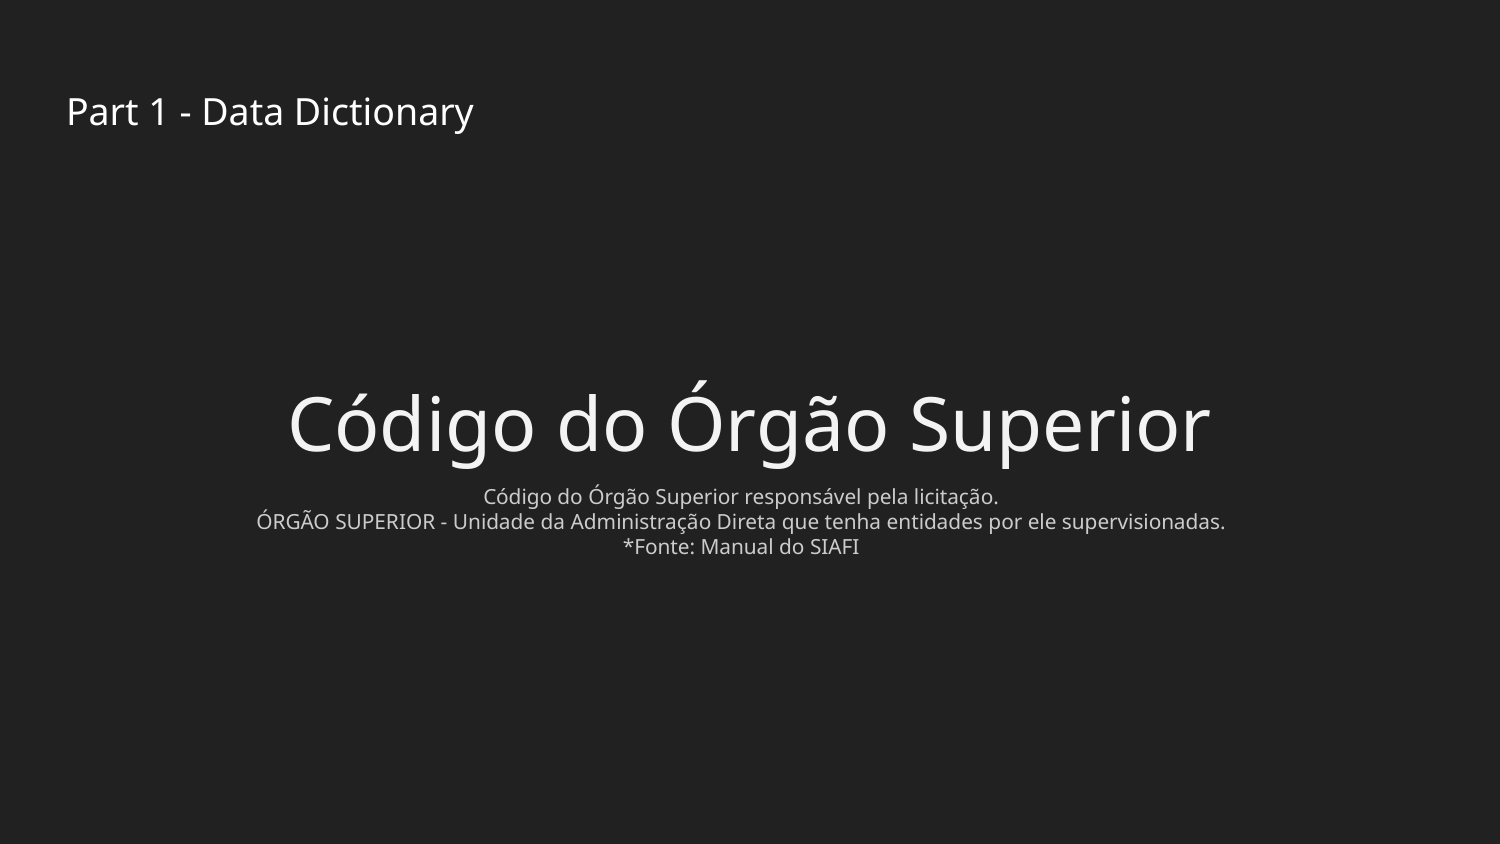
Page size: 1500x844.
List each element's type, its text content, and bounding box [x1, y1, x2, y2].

title Código do Órgão Superior [218, 374, 1282, 469]
title Código do Órgão Superior responsável pela licitação. ÓRGÃO SUPERIOR - Unidade da Administração Direta que tenha entidades por ele supervisionadas. *Fonte: Manual do SIAFI [209, 468, 1273, 802]
title Part 1 - Data Dictionary [51, 72, 1449, 167]
